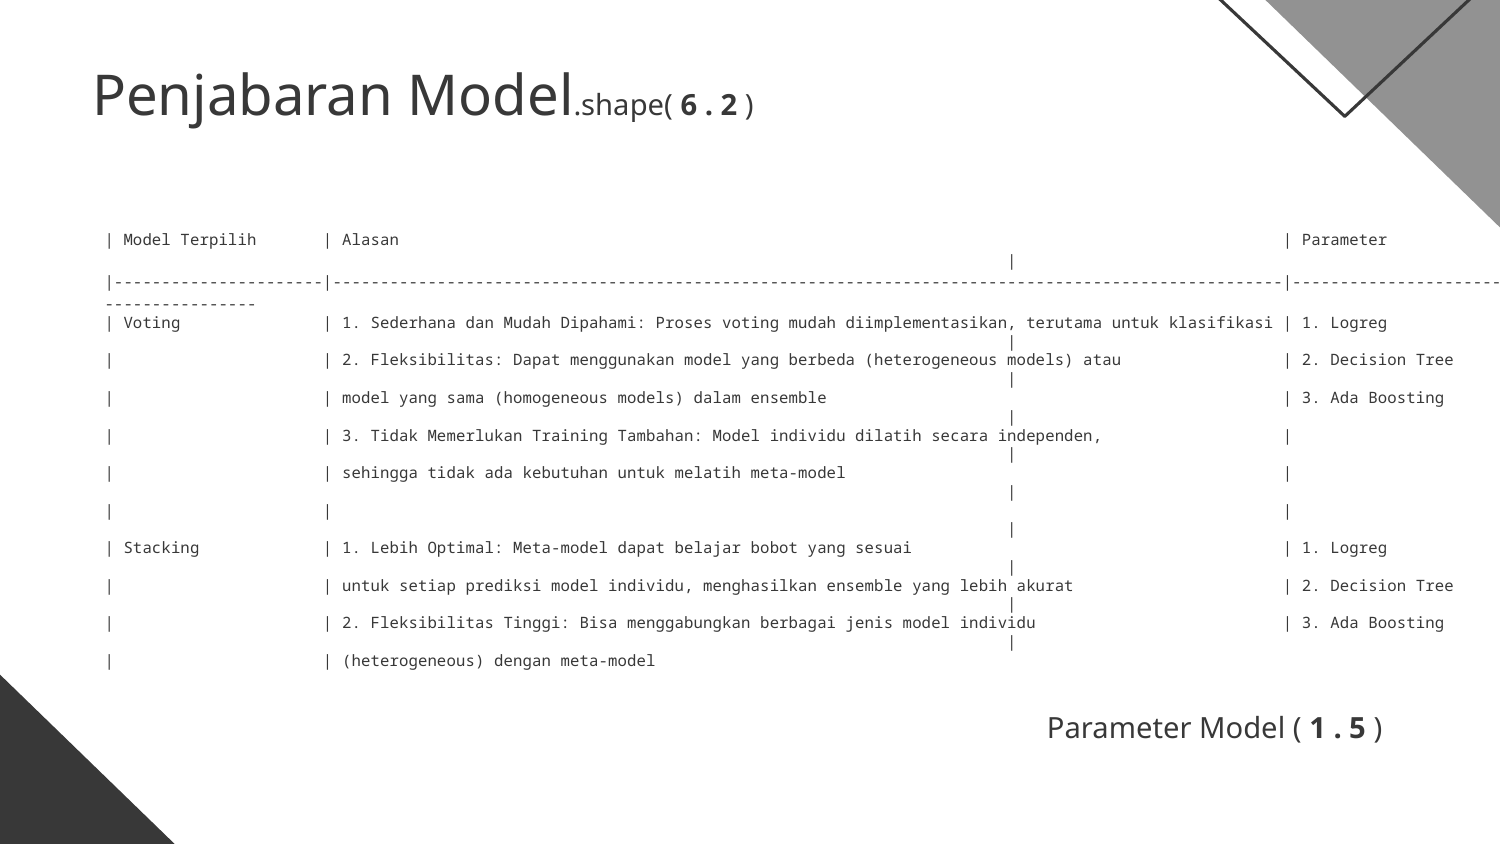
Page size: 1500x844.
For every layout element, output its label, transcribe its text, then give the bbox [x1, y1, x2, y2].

title Penjabaran Model.shape( 6 . 2 ) [0, 44, 850, 132]
text_box Parameter Model ( 1 . 5 ) [596, 694, 1398, 760]
text_box | Model Terpilih | Alasan | Parameter | |----------------------|----------------------------------------------------------------------------------------------------|----------------------------------------- | Voting | 1. Sederhana dan Mudah Dipahami: Proses voting mudah diimplementasikan, terutama untuk klasifikasi | 1. Logreg | | | 2. Fleksibilitas: Dapat menggunakan model yang berbeda (heterogeneous models) atau | 2. Decision Tree | | | model yang sama (homogeneous models) dalam ensemble | 3. Ada Boosting | | | 3. Tidak Memerlukan Training Tambahan: Model individu dilatih secara independen, | | | | sehingga tidak ada kebutuhan untuk melatih meta-model | | | | | | | Stacking | 1. Lebih Optimal: Meta-model dapat belajar bobot yang sesuai | 1. Logreg | | | untuk setiap prediksi model individu, menghasilkan ensemble yang lebih akurat | 2. Decision Tree | | | 2. Fleksibilitas Tinggi: Bisa menggabungkan berbagai jenis model individu | 3. Ada Boosting | | | (heterogeneous) dengan meta-model [89, 211, 1500, 690]
